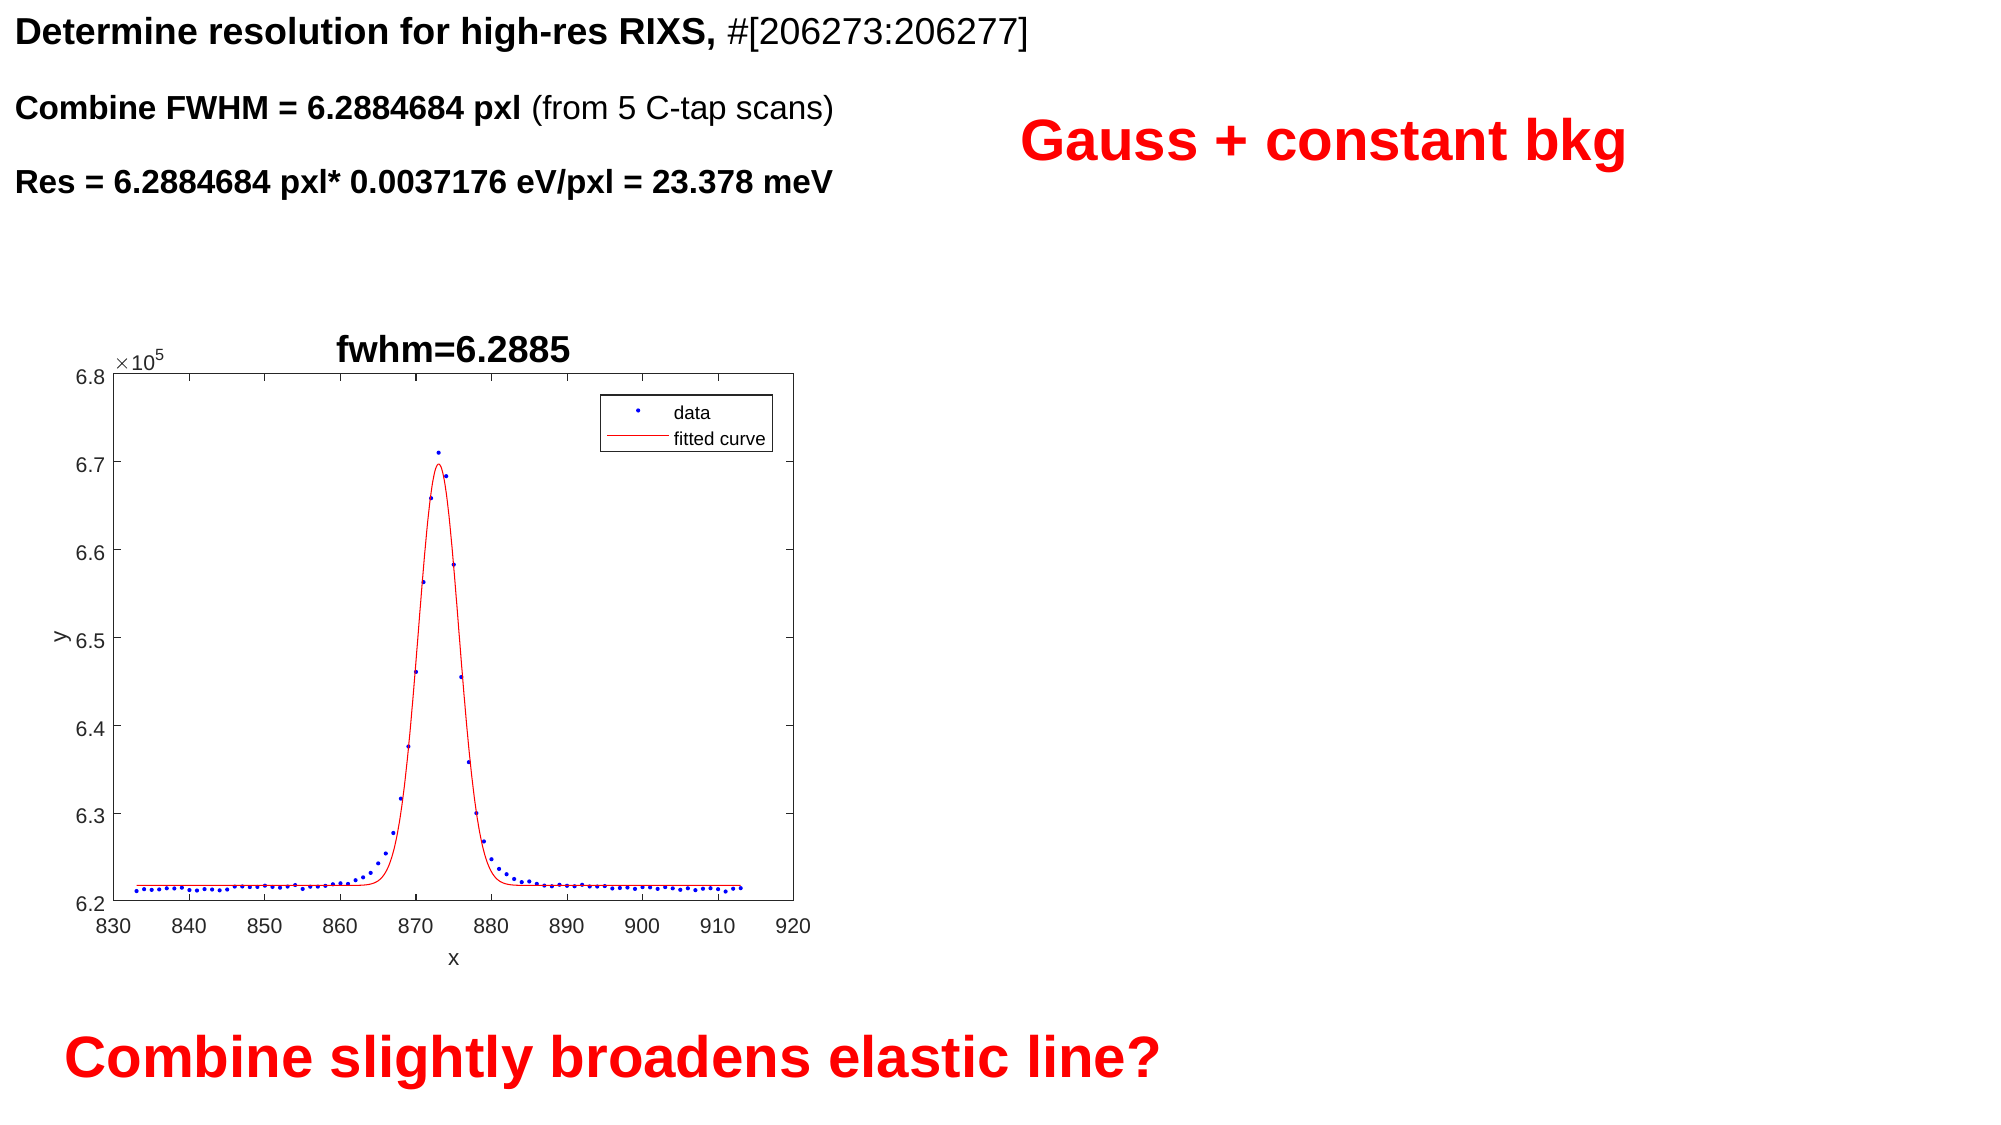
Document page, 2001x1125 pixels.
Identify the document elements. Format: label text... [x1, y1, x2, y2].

text_box Res = 6.2884684 pxl* 0.0037176 eV/pxl = 23.378 meV [0, 152, 1118, 208]
text_box Combine FWHM = 6.2884684 pxl (from 5 C-tap scans) [0, 78, 925, 134]
text_box Determine resolution for high-res RIXS, #[206273:206277] [0, 0, 1253, 60]
text_box Combine slightly broadens elastic line? [24, 1012, 1204, 1097]
text_box Gauss + constant bkg [987, 94, 1662, 180]
picture [0, 316, 875, 973]
